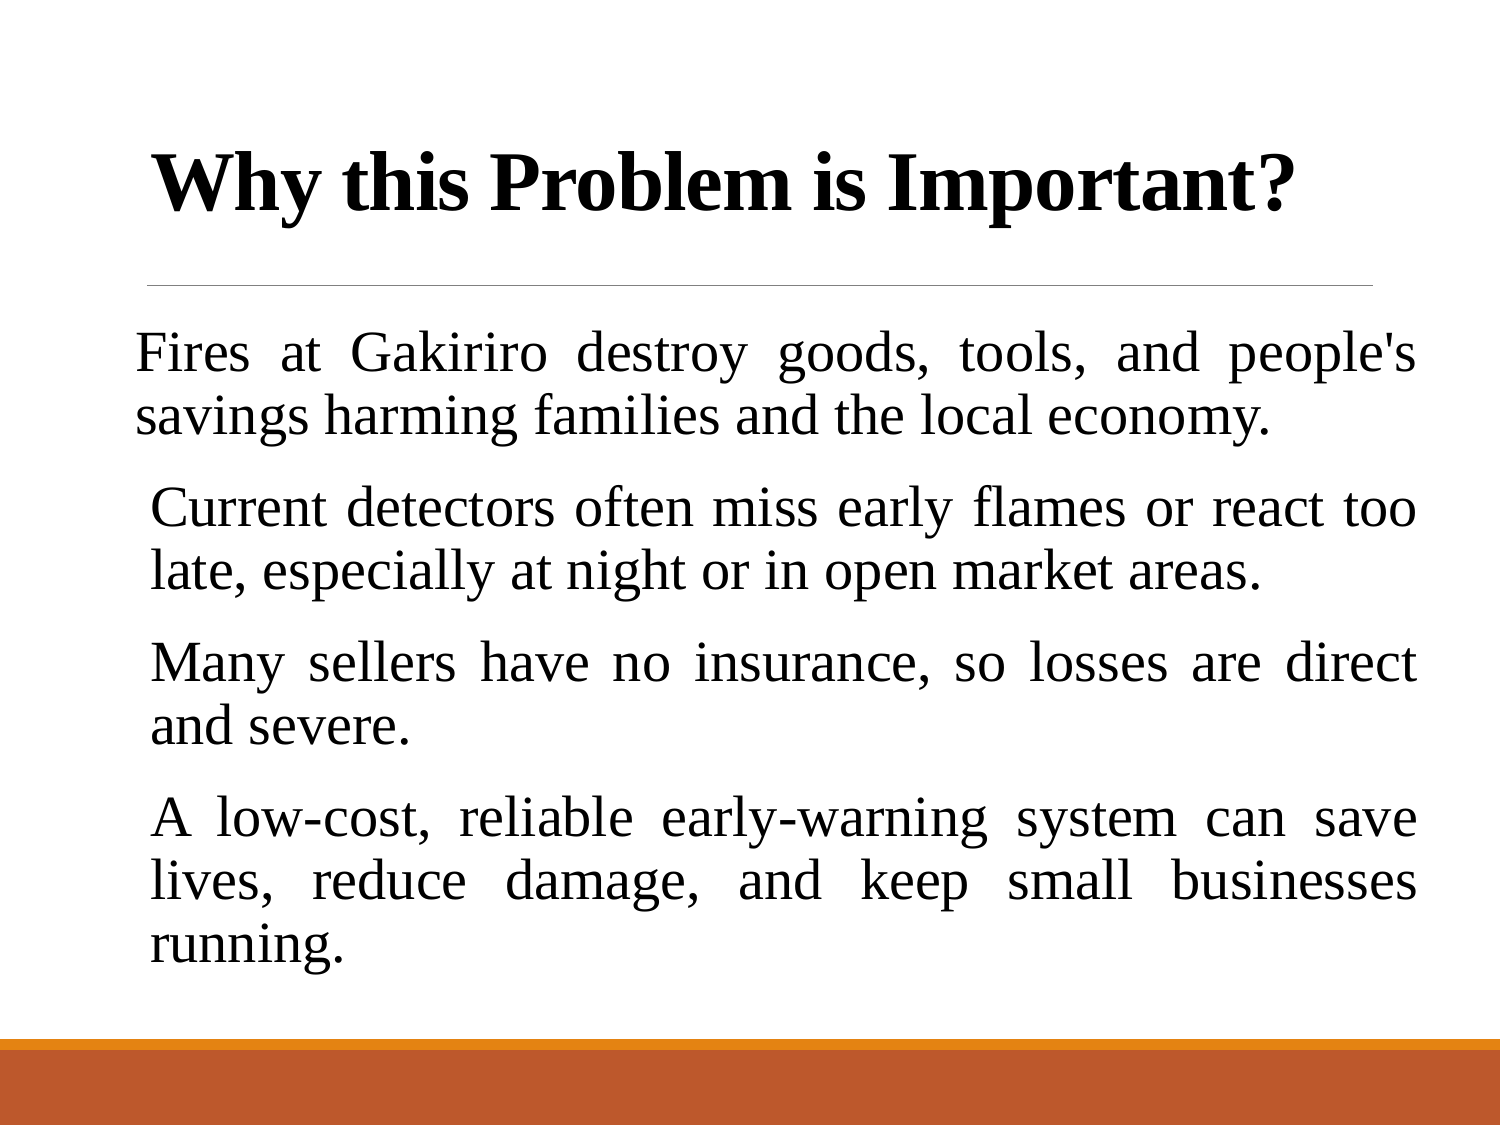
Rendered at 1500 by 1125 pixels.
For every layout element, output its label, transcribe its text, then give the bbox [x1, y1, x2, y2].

title Why this Problem is Important? [135, 70, 1373, 234]
list Fires at Gakiriro destroy goods, tools, and people's savings harming families and the local economy. Current detectors often miss early flames or react too late, especially at night or in open market areas. Many sellers have no insurance, so losses are direct and severe. A low-cost, reliable early-warning system can save lives, reduce damage, and keep small businesses running. [135, 234, 1419, 1031]
